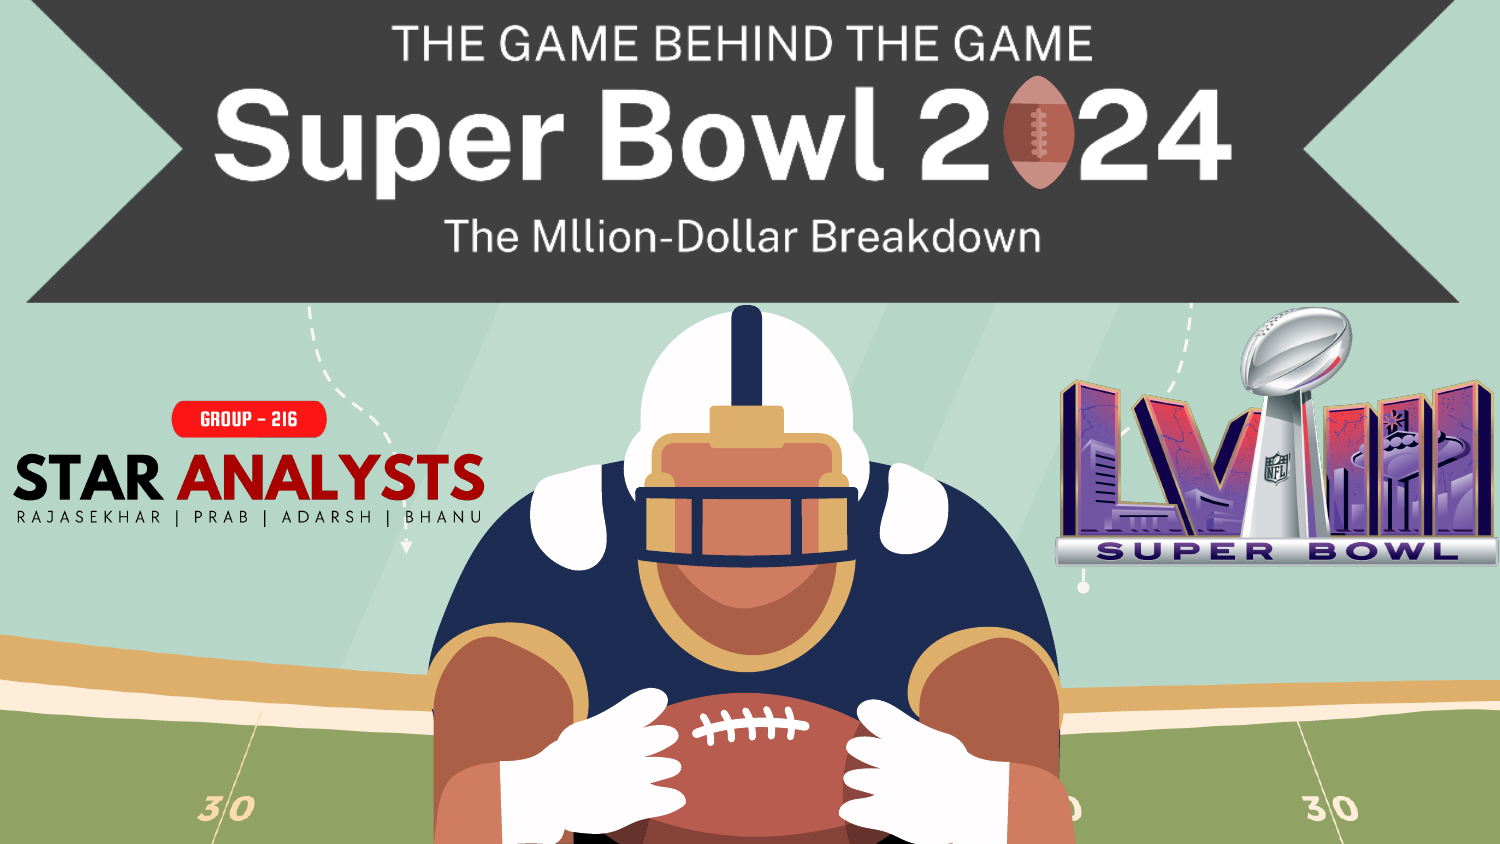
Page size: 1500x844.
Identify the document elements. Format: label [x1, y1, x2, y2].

text_box [993, 88, 1085, 177]
picture [0, 0, 1500, 844]
text_box [423, 304, 1076, 844]
text_box [207, 355, 418, 389]
